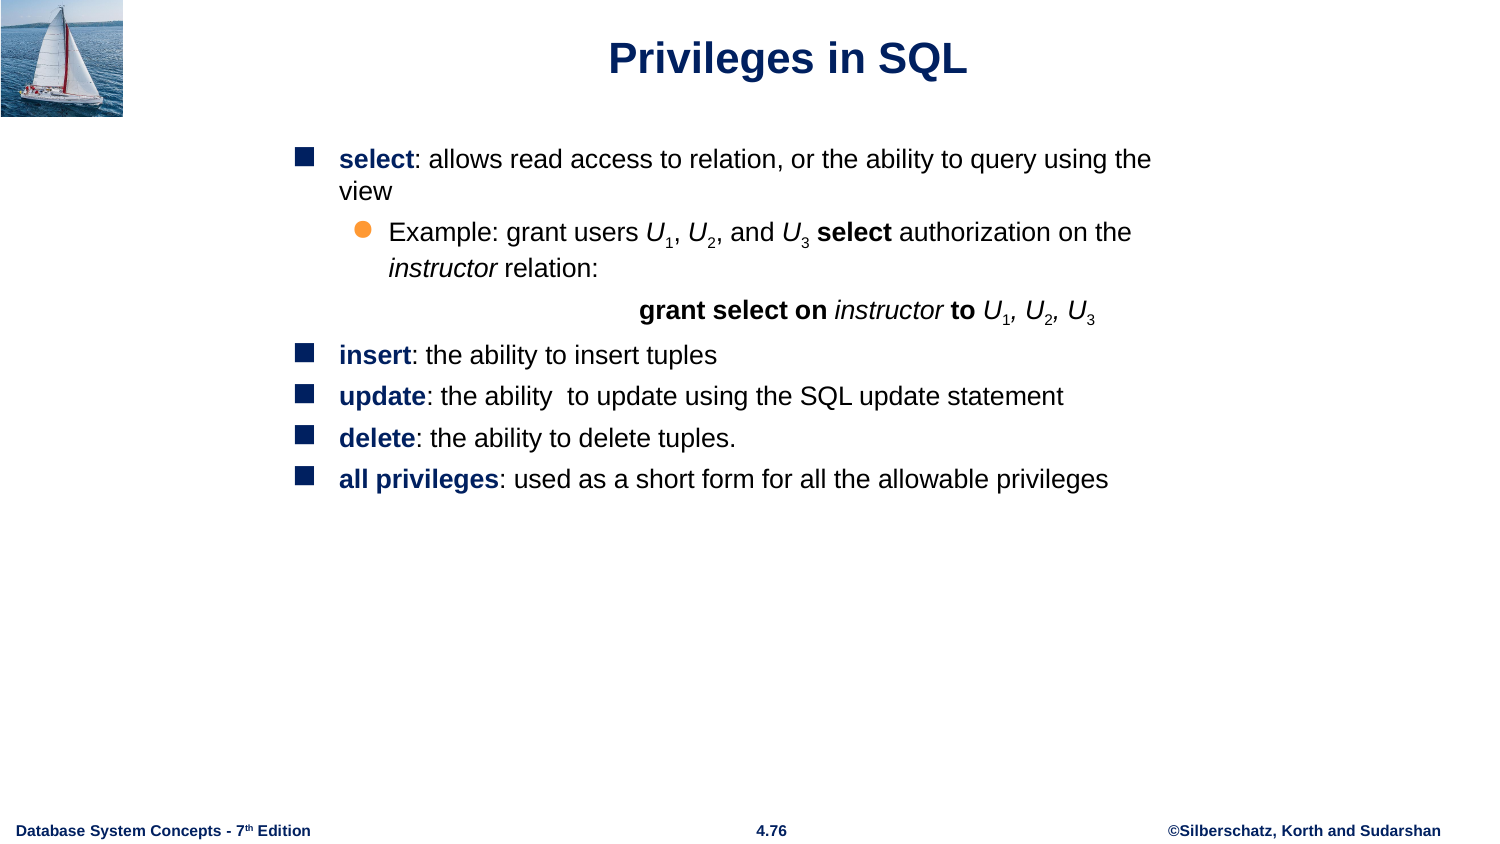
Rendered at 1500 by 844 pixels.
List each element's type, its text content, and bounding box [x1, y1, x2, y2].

title Privileges in SQL [125, 14, 1452, 90]
list select: allows read access to relation, or the ability to query using the view Example: grant users U1, U2, and U3 select authorization on the instructor relation: grant select on instructor to U1, U2, U3 insert: the ability to insert tuples update: the ability to update using the SQL update statement delete: the ability to delete tuples. all privileges: used as a short form for all the allowable privileges [282, 134, 1184, 738]
picture [0, 0, 123, 117]
